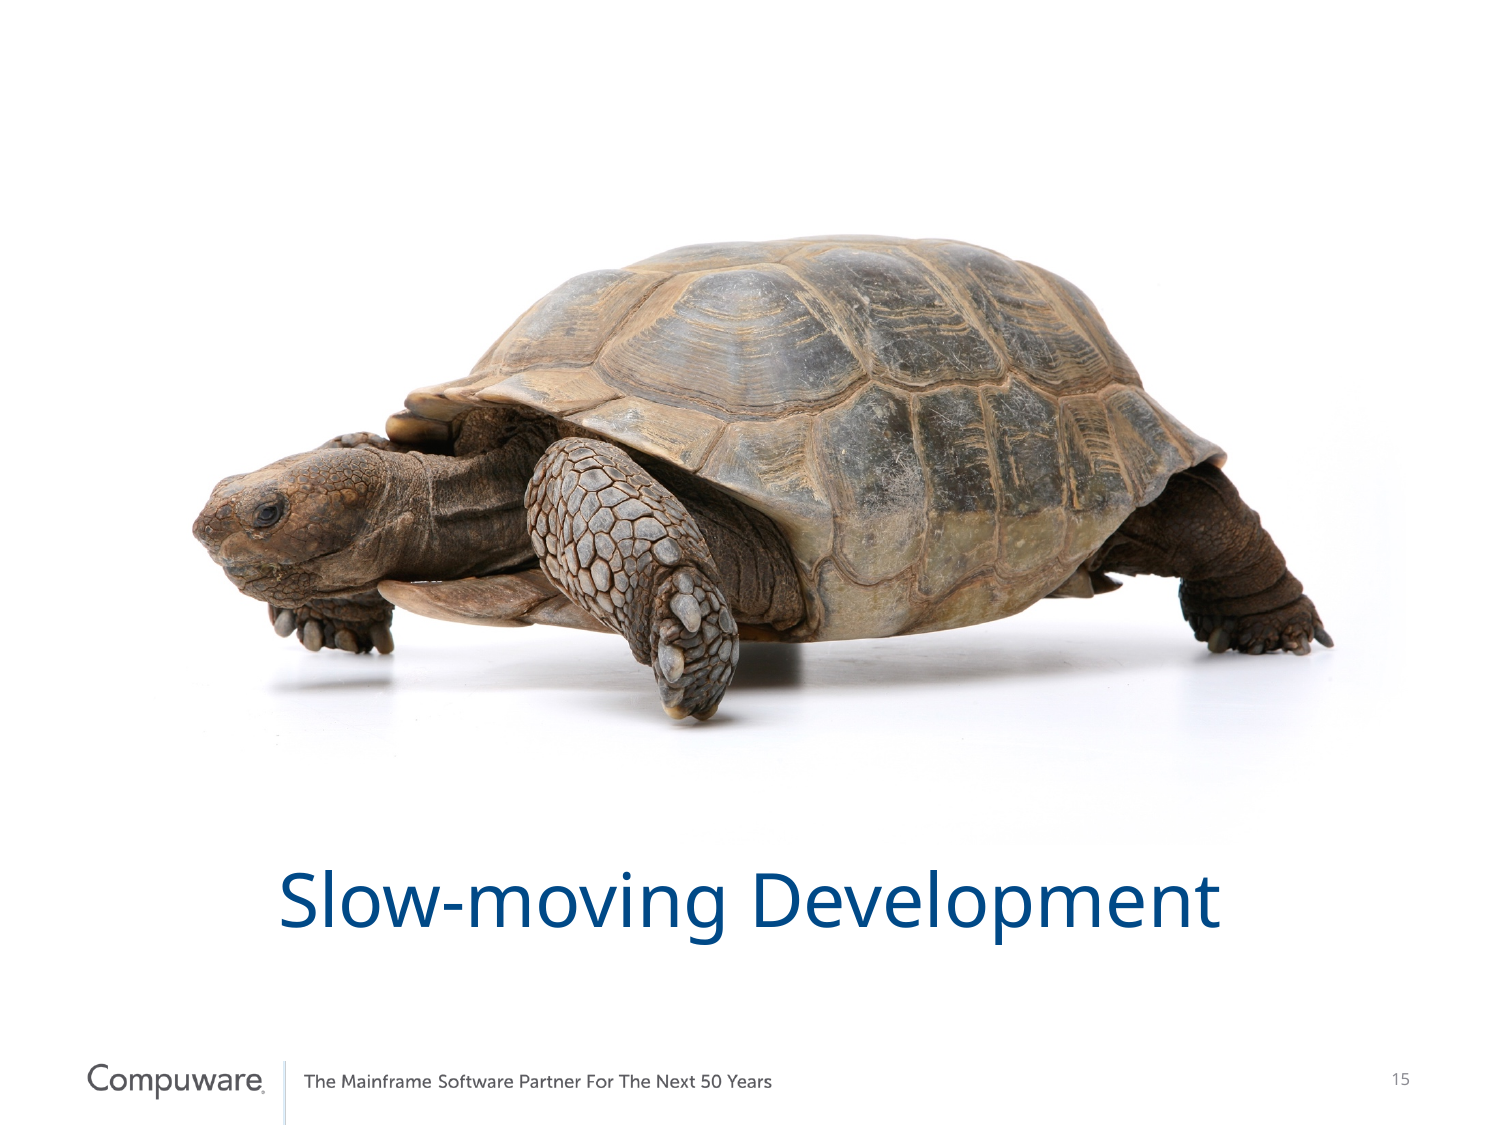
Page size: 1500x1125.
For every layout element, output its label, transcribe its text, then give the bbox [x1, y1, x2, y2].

picture [0, 168, 1500, 845]
picture [73, 1061, 782, 1125]
title Slow-moving Development [75, 853, 1425, 952]
